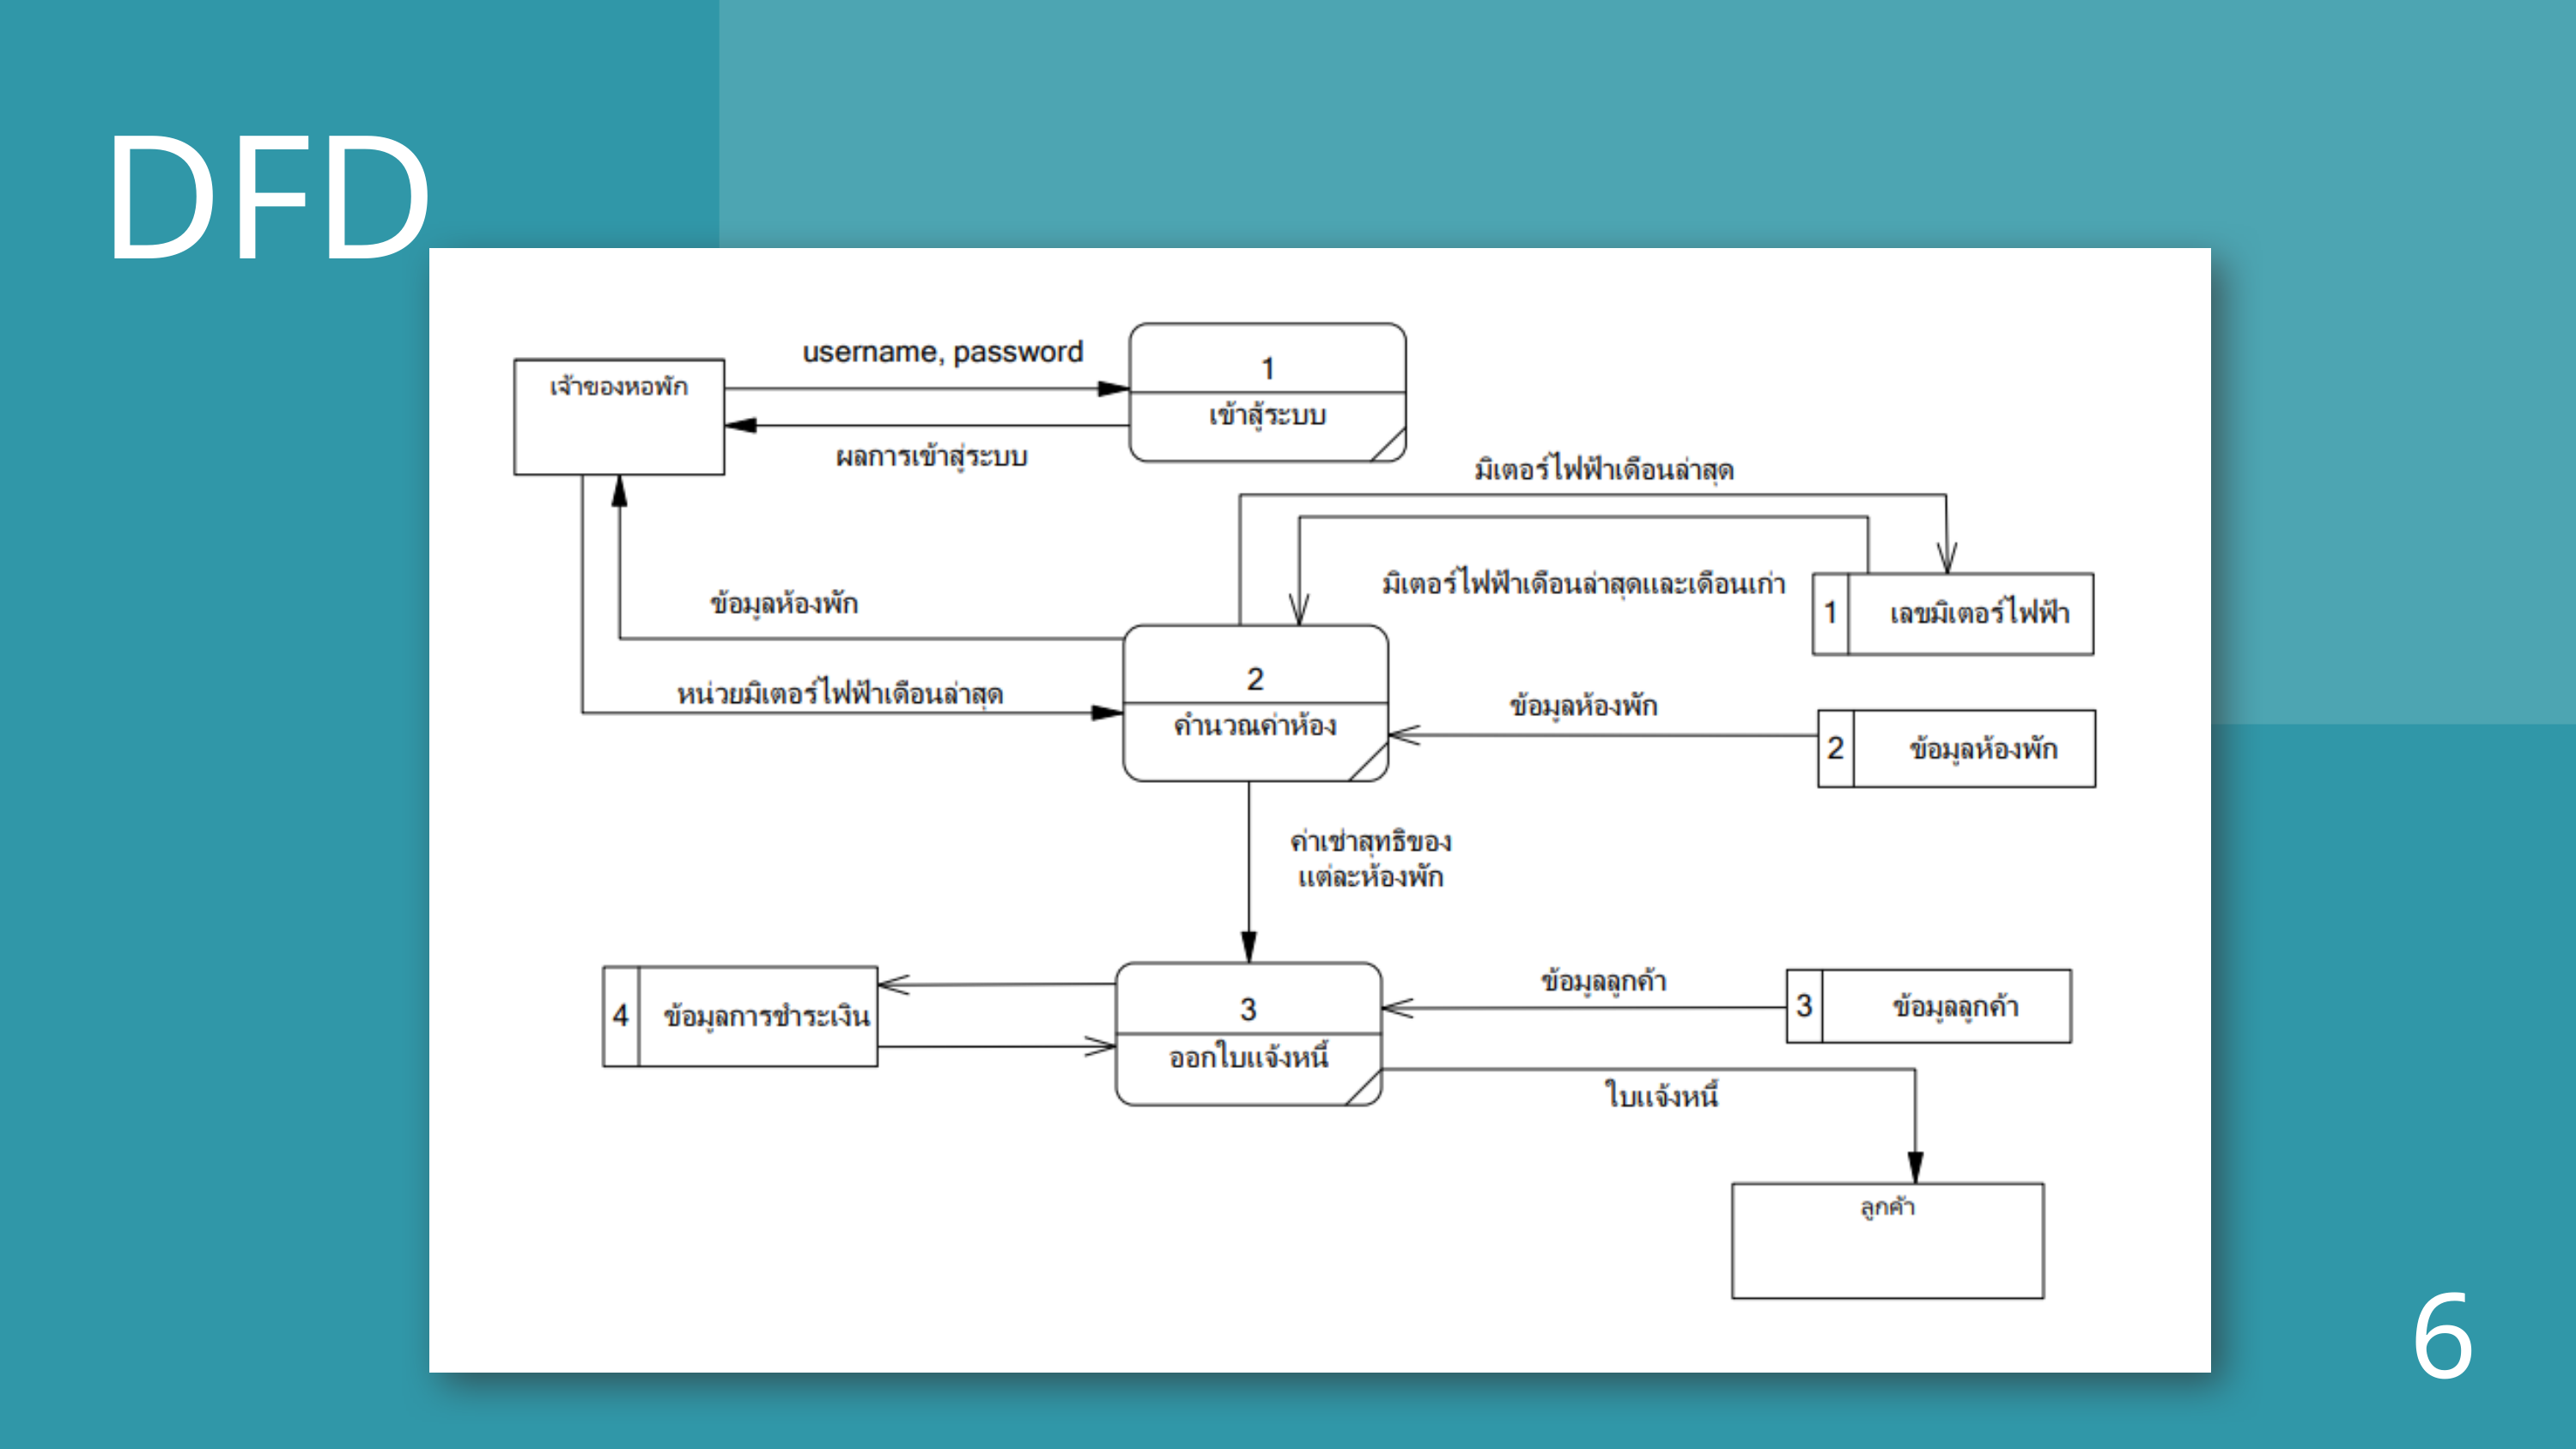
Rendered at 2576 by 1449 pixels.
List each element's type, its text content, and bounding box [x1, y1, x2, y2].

slide_number 6 [2213, 1314, 2490, 1367]
text_box [719, 0, 2576, 724]
picture [428, 248, 2212, 1373]
text_box DFD [85, 80, 880, 300]
